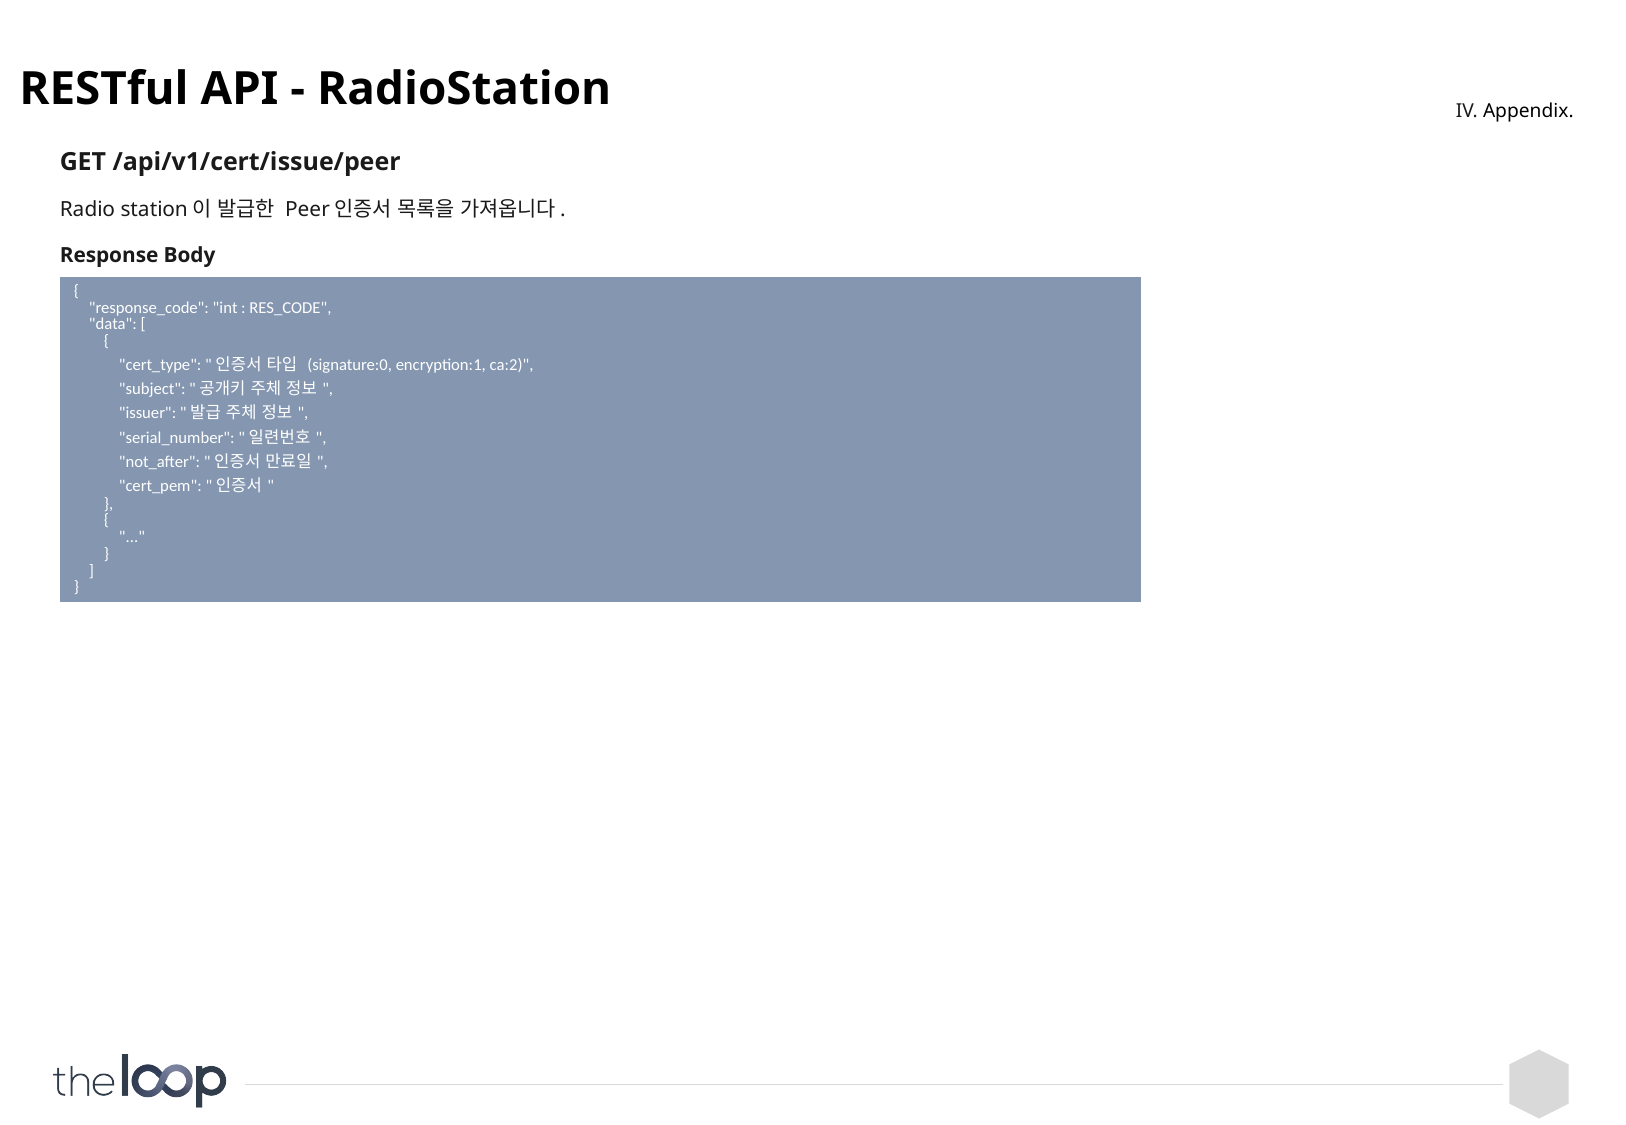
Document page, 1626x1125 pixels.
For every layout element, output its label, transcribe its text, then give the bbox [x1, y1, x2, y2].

table_header { "response_code": "int : RES_CODE", "data": [ { "cert_type": "인증서 타입 (signature:0, encryption:1, ca:2)", "subject": "공개키 주체 정보", "issuer": "발급 주체 정보", "serial_number": "일련번호", "not_after": "인증서 만료일", "cert_pem": "인증서" }, { "..." } ] } [60, 277, 1141, 602]
text_box IV. Appendix. [1271, 93, 1589, 130]
picture [21, 1021, 258, 1125]
list GET /api/v1/cert/issue/peer Radio station이 발급한 Peer인증서 목록을 가져옵니다. Response Body [44, 137, 1514, 1060]
title RESTful API - RadioStation [4, 59, 1474, 121]
